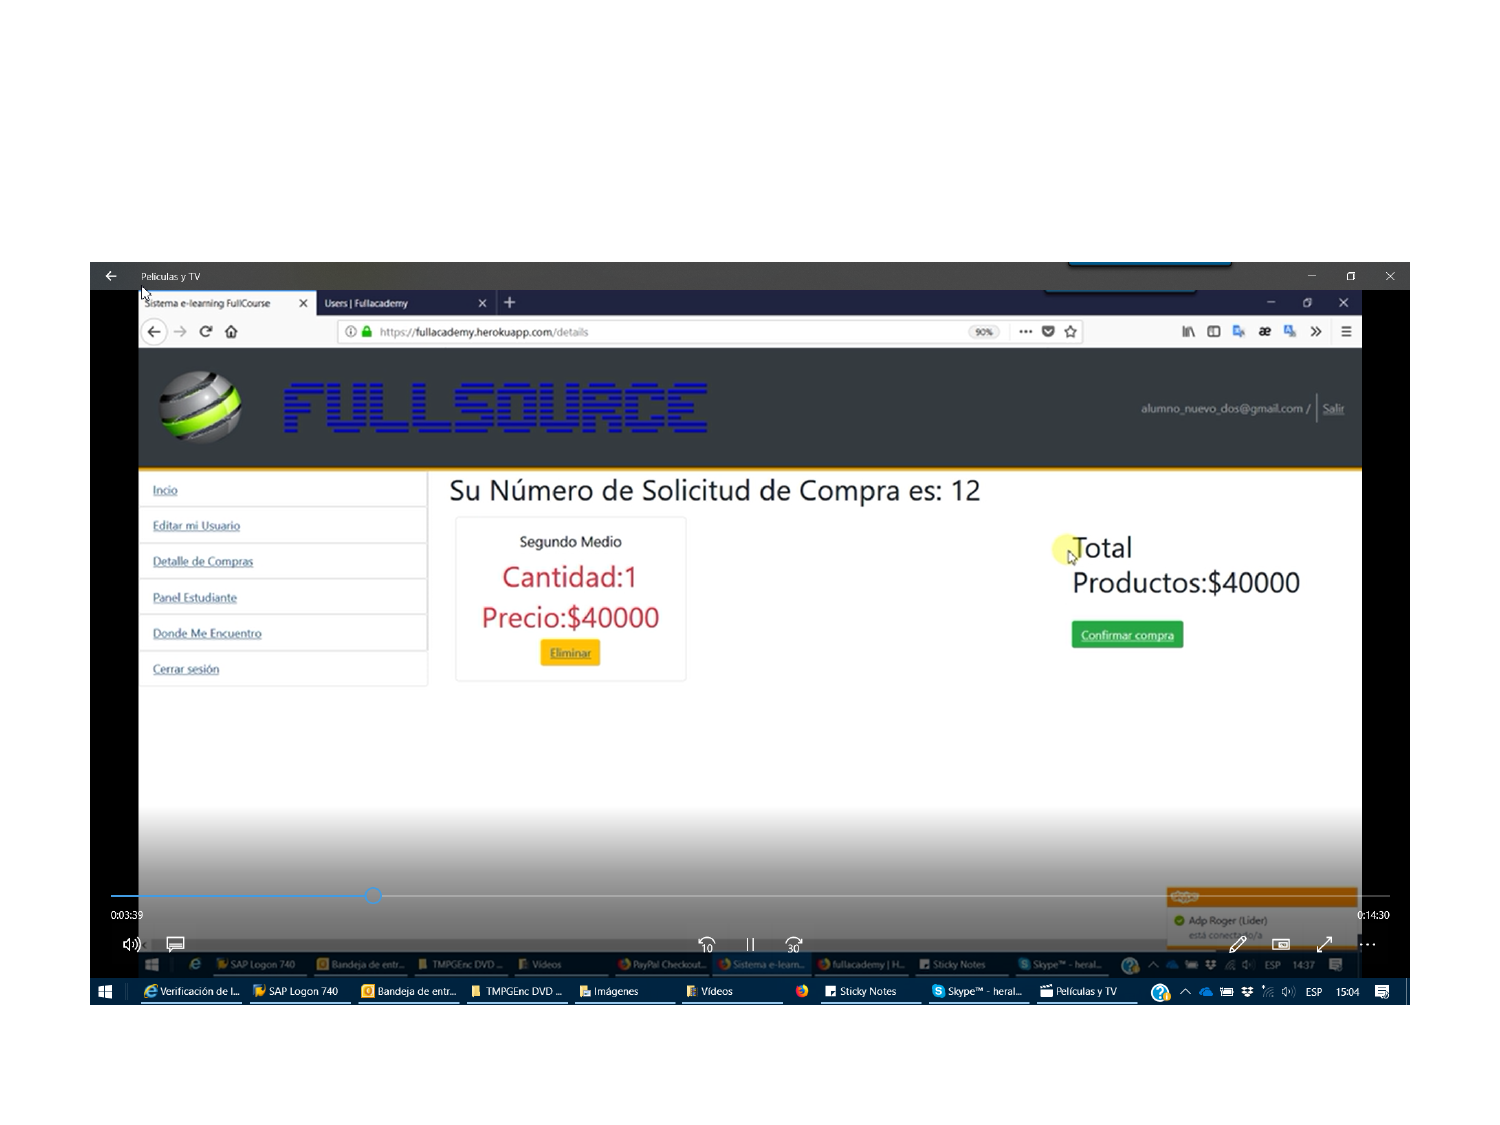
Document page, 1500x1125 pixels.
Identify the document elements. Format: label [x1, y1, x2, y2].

list [89, 262, 1411, 1006]
